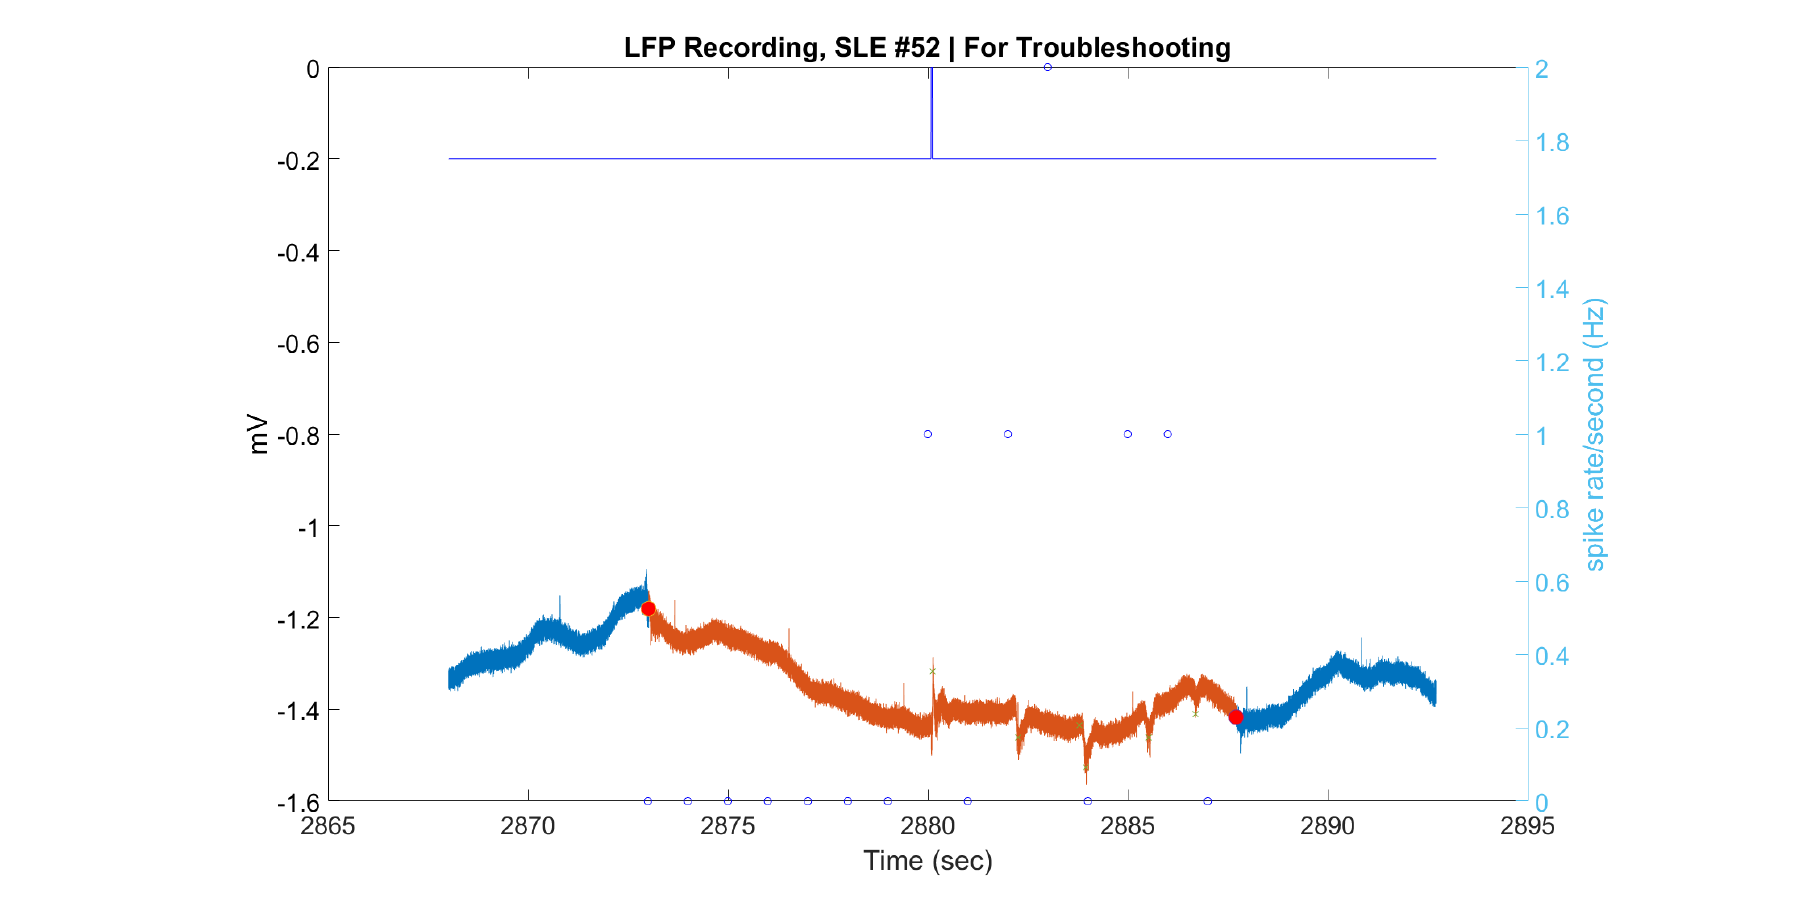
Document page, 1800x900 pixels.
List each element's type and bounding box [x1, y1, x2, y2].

picture [126, 0, 1674, 900]
